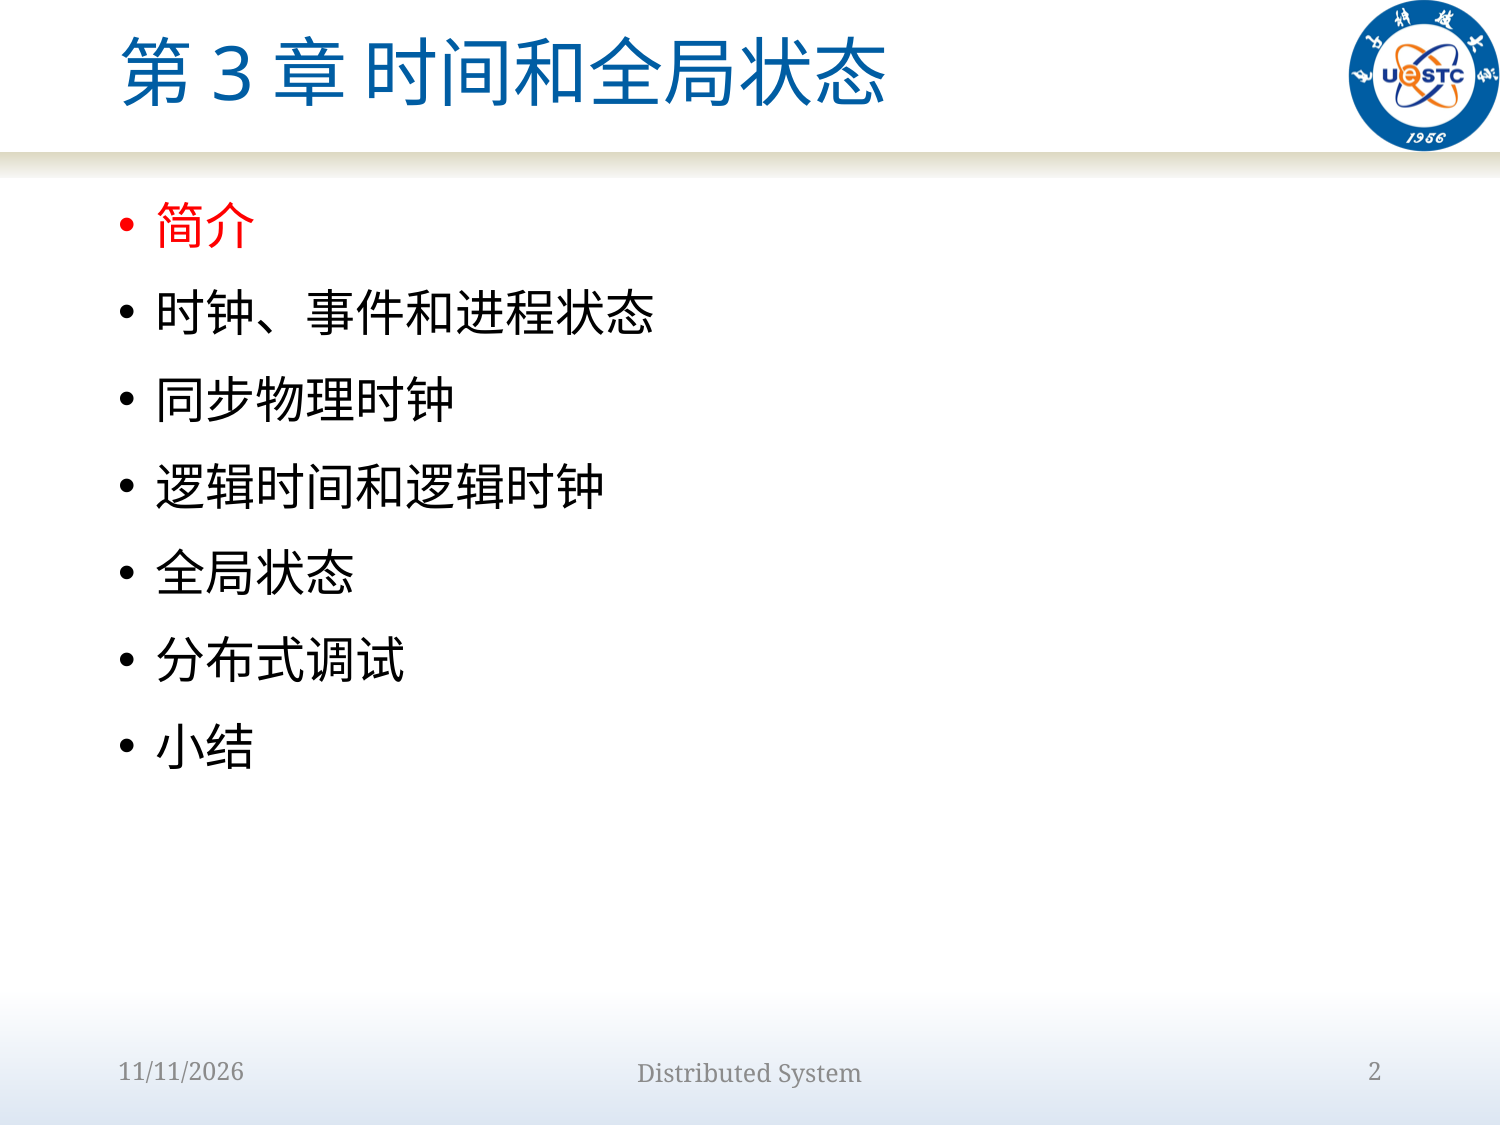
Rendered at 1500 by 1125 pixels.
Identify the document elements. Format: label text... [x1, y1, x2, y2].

list 简介 时钟、事件和进程状态 同步物理时钟 逻辑时间和逻辑时钟 全局状态 分布式调试 小结 [103, 181, 1397, 1014]
title 第3章 时间和全局状态 [103, 0, 1348, 153]
slide_number 2 [1085, 1042, 1397, 1103]
footer Distributed System [414, 1042, 1085, 1103]
picture [1348, 0, 1500, 152]
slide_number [103, 1042, 414, 1103]
